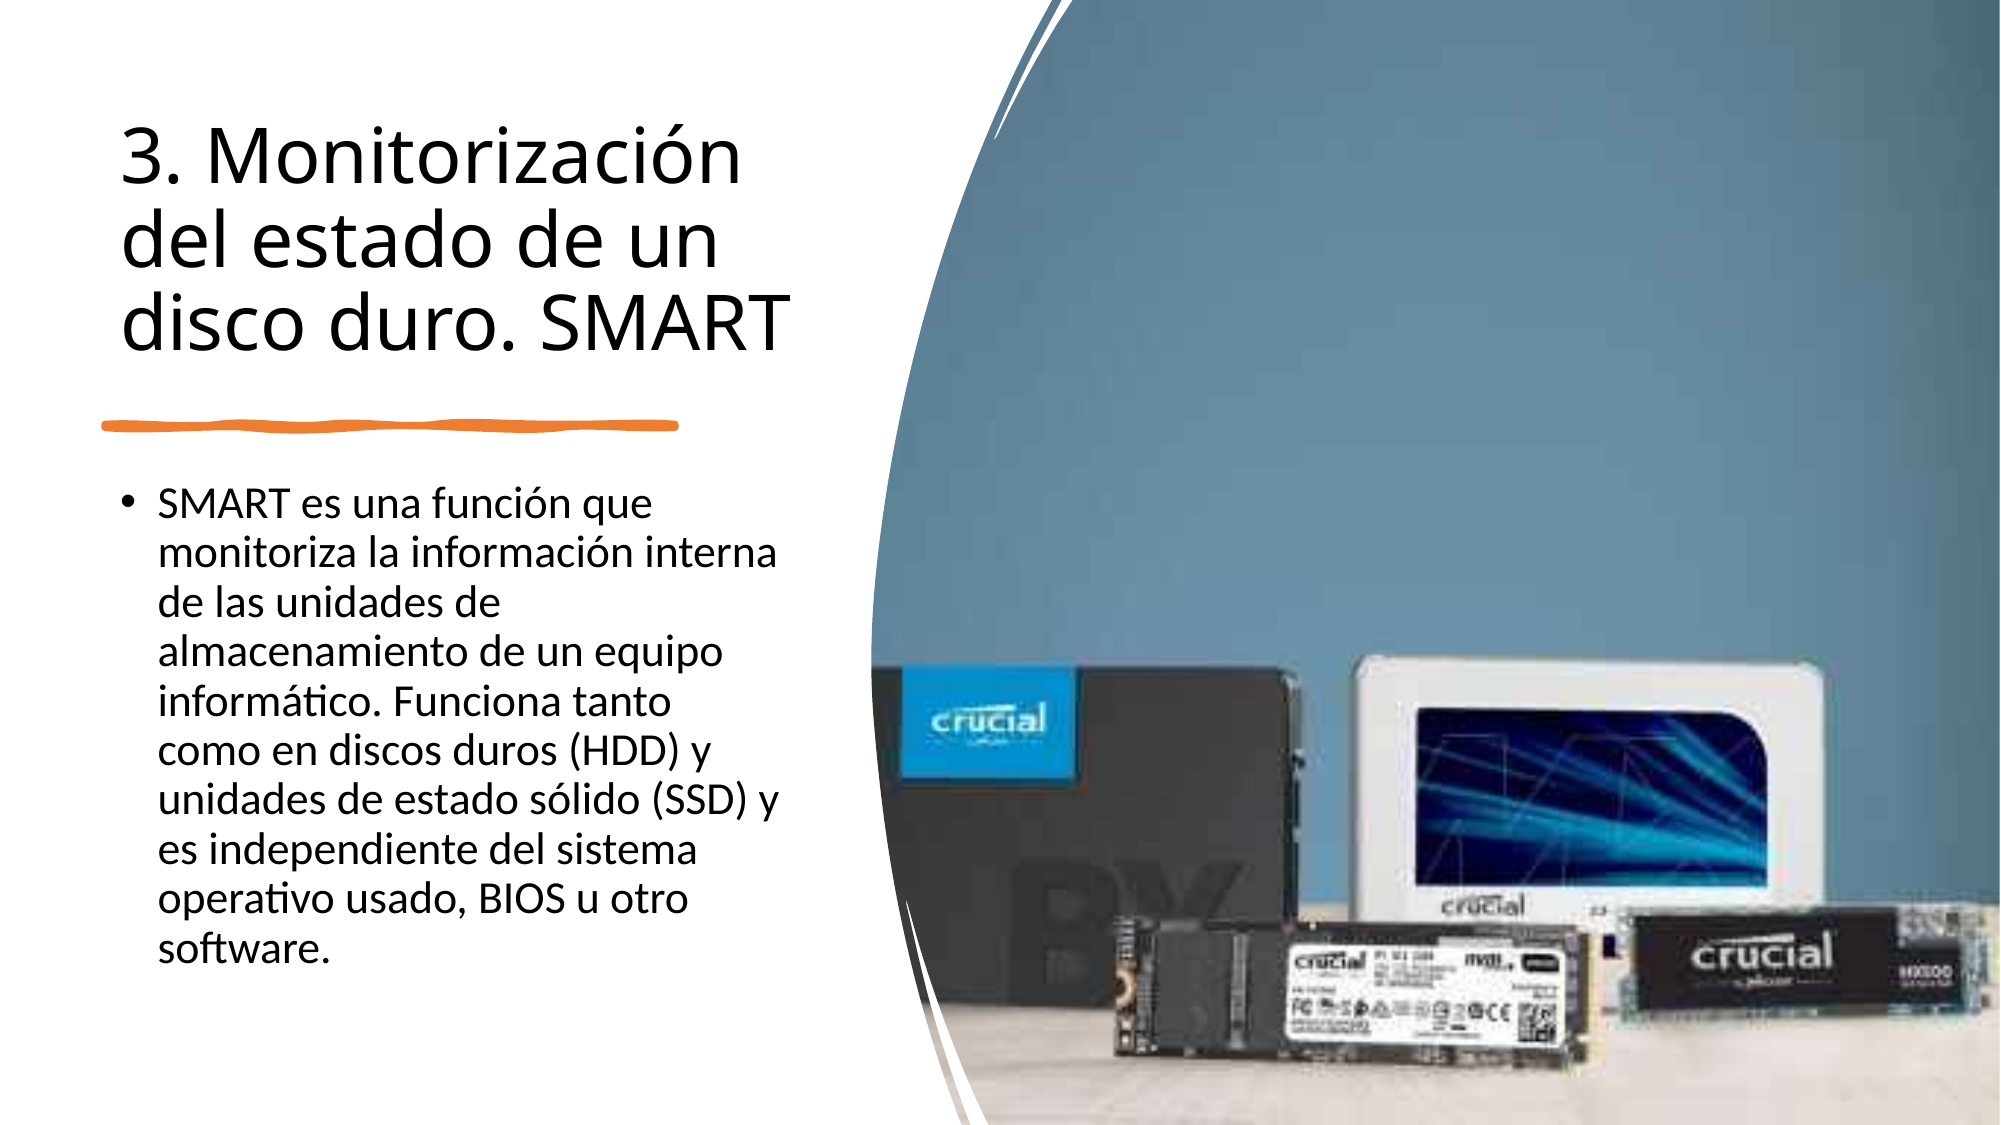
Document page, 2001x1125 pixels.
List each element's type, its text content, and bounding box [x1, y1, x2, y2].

text_box [103, 421, 676, 431]
title 3. Monitorización del estado de un disco duro. SMART [105, 53, 822, 375]
picture [871, 0, 2000, 1125]
text_box [0, 0, 871, 1125]
list SMART es una función que monitoriza la información interna de las unidades de almacenamiento de un equipo informático. Funciona tanto como en discos duros (HDD) y unidades de estado sólido (SSD) y es independiente del sistema operativo usado, BIOS u otro software. [105, 471, 802, 1016]
